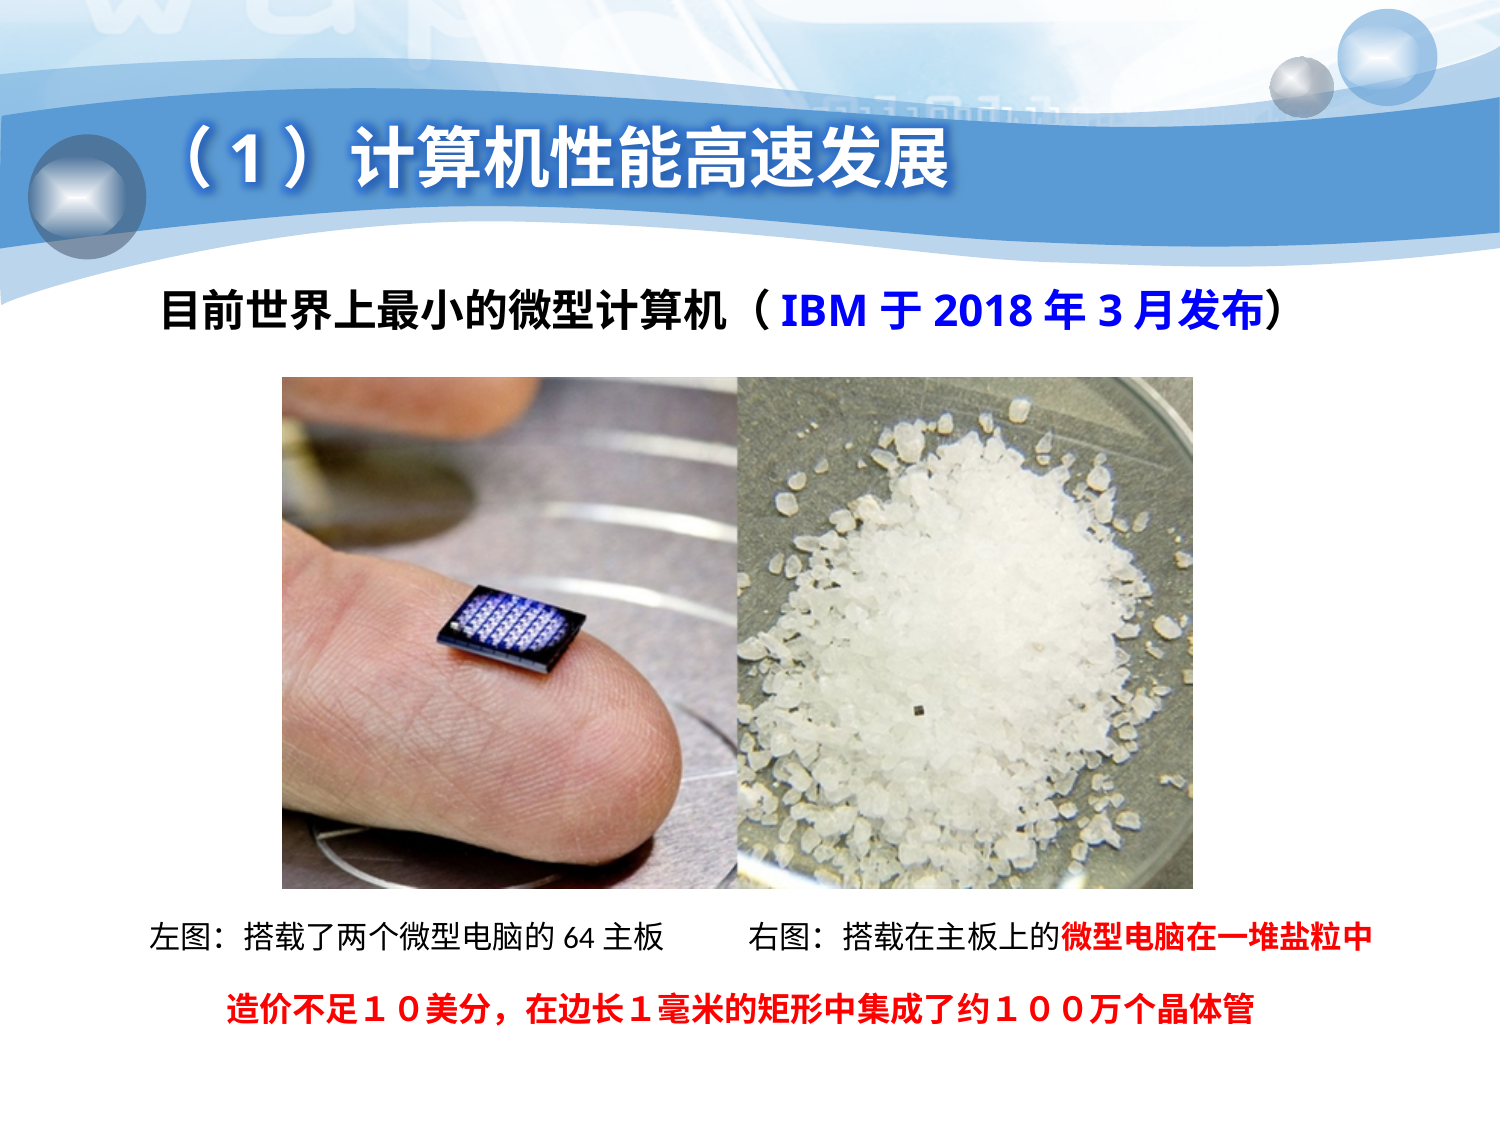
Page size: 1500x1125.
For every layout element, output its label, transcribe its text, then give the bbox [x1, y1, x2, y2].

text_box 左图：搭载了两个微型电脑的64主板 右图：搭载在主板上的微型电脑在一堆盐粒中 [134, 910, 1406, 963]
text_box 目前世界上最小的微型计算机（IBM于2018年3月发布） [143, 281, 1459, 385]
picture [282, 377, 1193, 889]
text_box （1）计算机性能高速发展 [134, 110, 1077, 211]
picture [0, 0, 1500, 113]
text_box 造价不足１０美分，在边长１毫米的矩形中集成了约１００万个晶体管 [211, 980, 1316, 1036]
